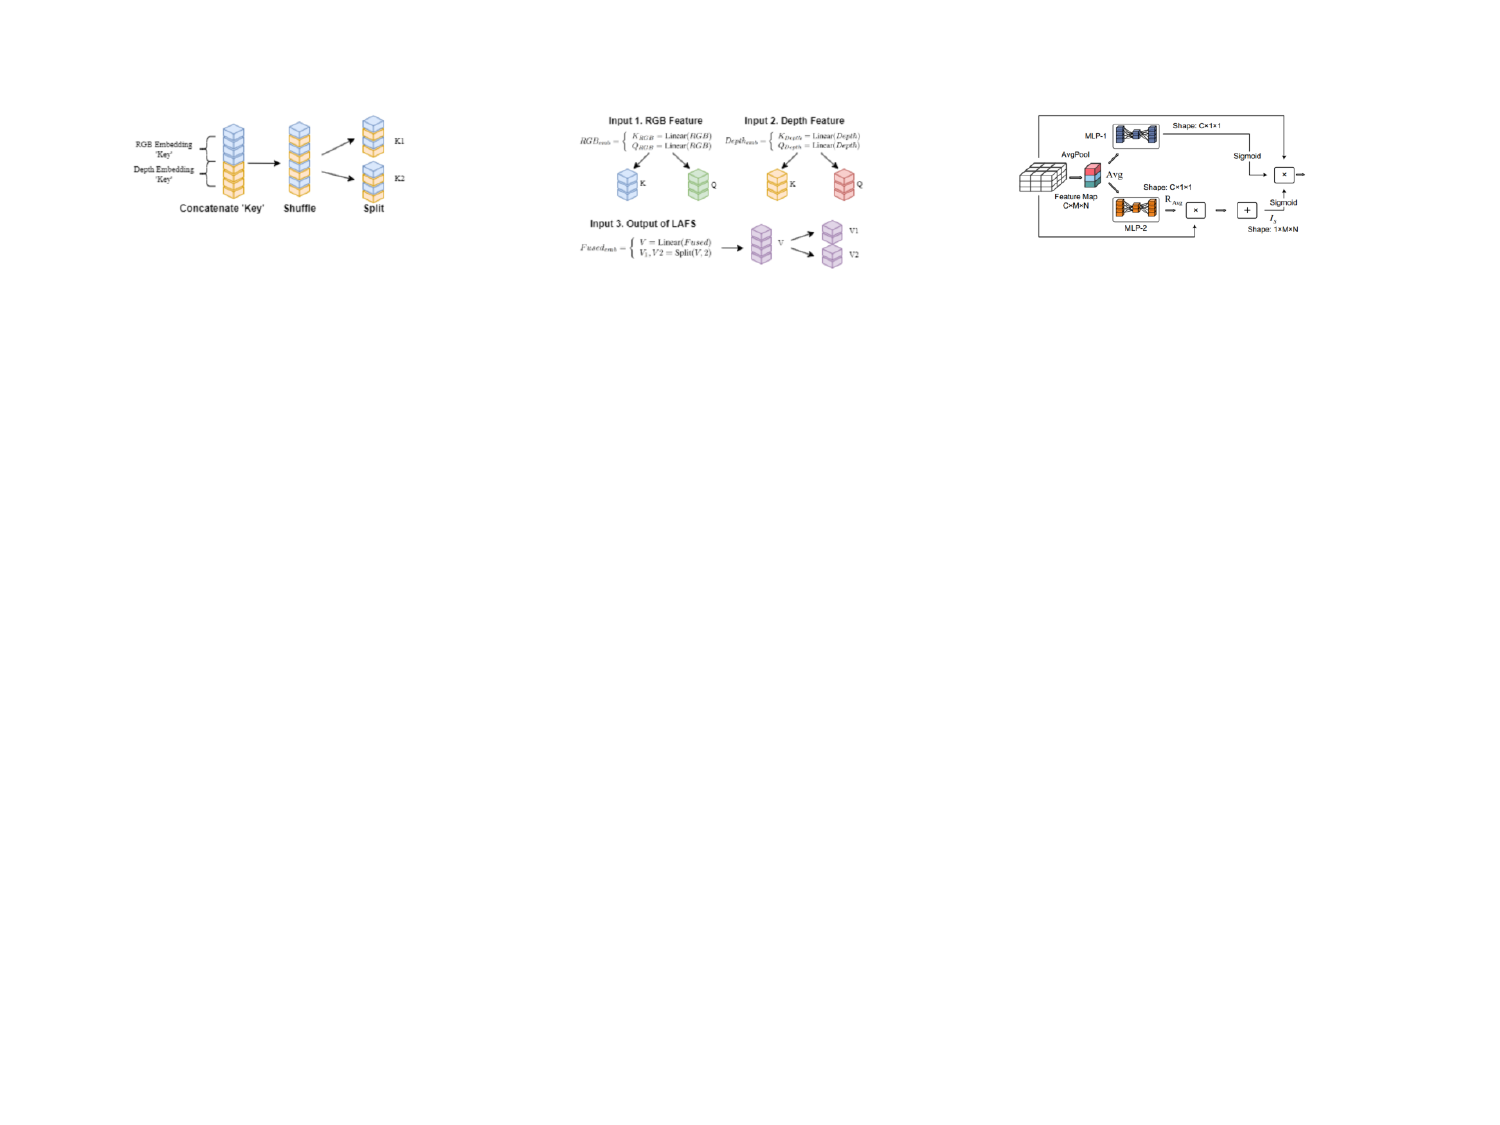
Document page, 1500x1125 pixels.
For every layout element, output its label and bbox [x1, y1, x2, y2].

picture [986, 113, 1327, 250]
picture [560, 111, 878, 281]
picture [112, 113, 434, 228]
